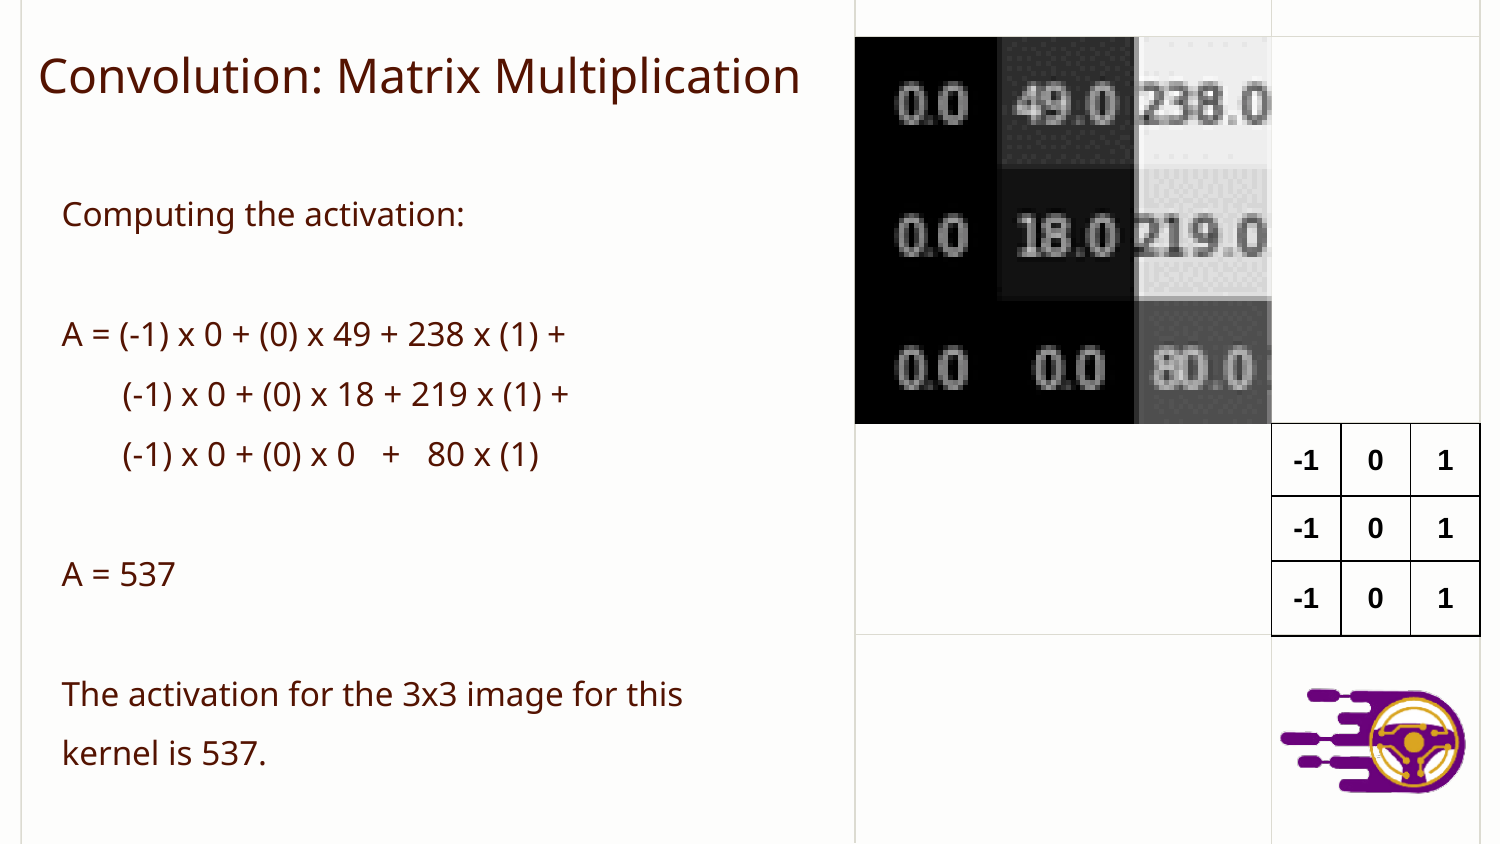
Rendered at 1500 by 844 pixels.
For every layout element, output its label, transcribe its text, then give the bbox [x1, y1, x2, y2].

picture [1271, 635, 1478, 842]
table_header 0 [1342, 424, 1410, 495]
table_cell -1 [1272, 562, 1340, 634]
table_cell 0 [1342, 562, 1410, 634]
picture [854, 37, 1272, 424]
table_cell 0 [1342, 497, 1410, 560]
subtitle Computing the activation: A = (-1) x 0 + (0) x 49 + 238 x (1) + (-1) x 0 + (0) x 18 + 219 x (1) + (-1) x 0 + (0) x 0 + 80 x (1) A = 537 The activation for the 3x3 image for this kernel is 537. [46, 158, 793, 820]
title Convolution: Matrix Multiplication [22, 37, 852, 209]
table_header 1 [1411, 424, 1479, 495]
table_cell 1 [1411, 497, 1479, 560]
table_cell -1 [1272, 497, 1340, 560]
table_header -1 [1272, 424, 1340, 495]
table_cell 1 [1411, 562, 1479, 635]
